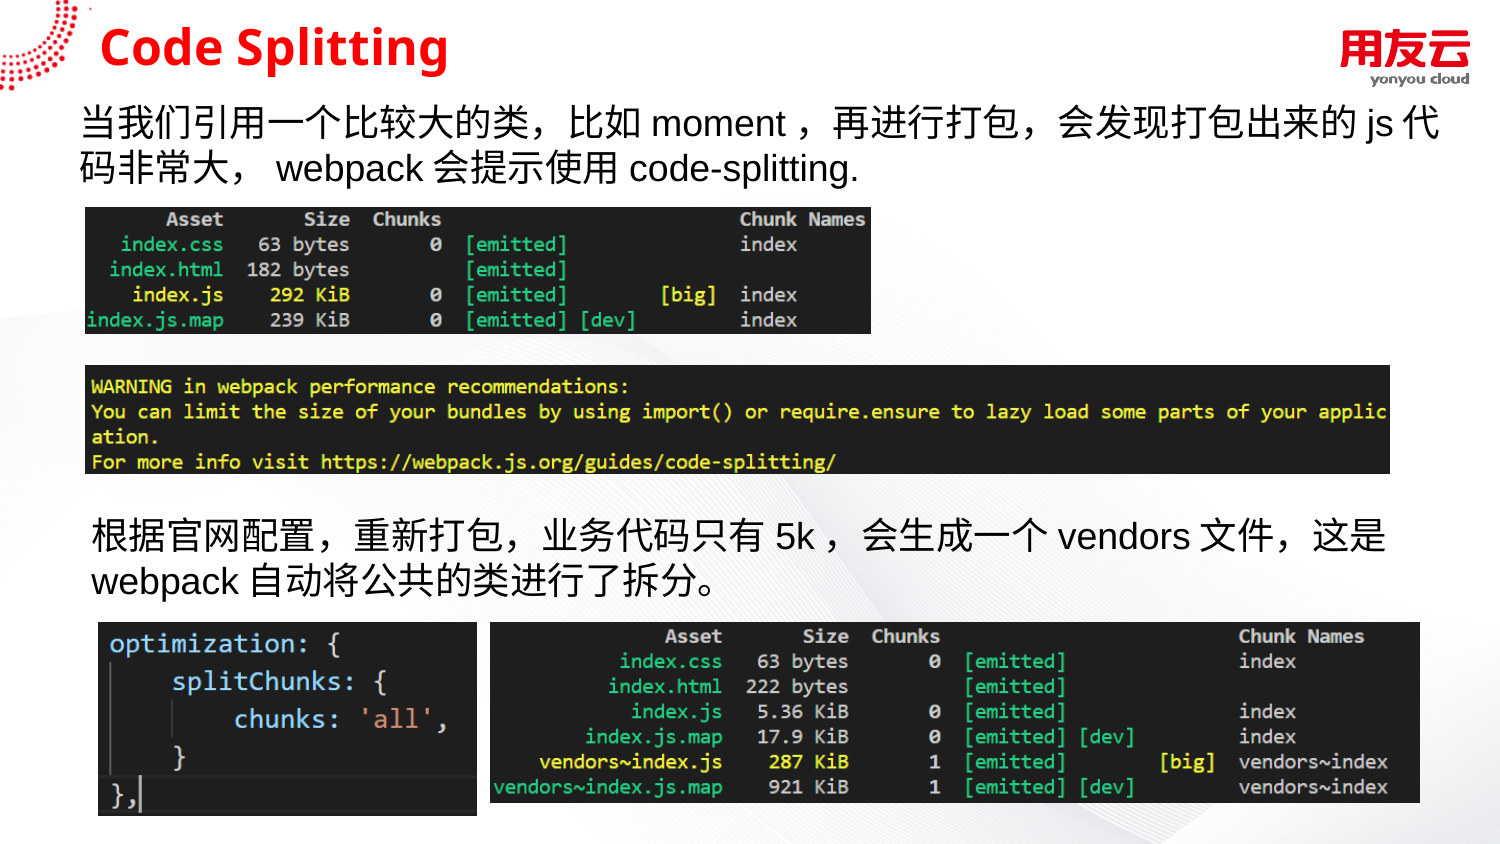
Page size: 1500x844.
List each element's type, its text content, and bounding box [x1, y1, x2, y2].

text_box 根据官网配置，重新打包，业务代码只有5k，会生成一个vendors文件，这是webpack自动将公共的类进行了拆分。 [76, 504, 1471, 610]
picture [0, 0, 1500, 844]
text_box 当我们引用一个比较大的类，比如moment，再进行打包，会发现打包出来的js代码非常大，webpack会提示使用code-splitting. [64, 91, 1459, 196]
title Code Splitting [85, 3, 1436, 87]
